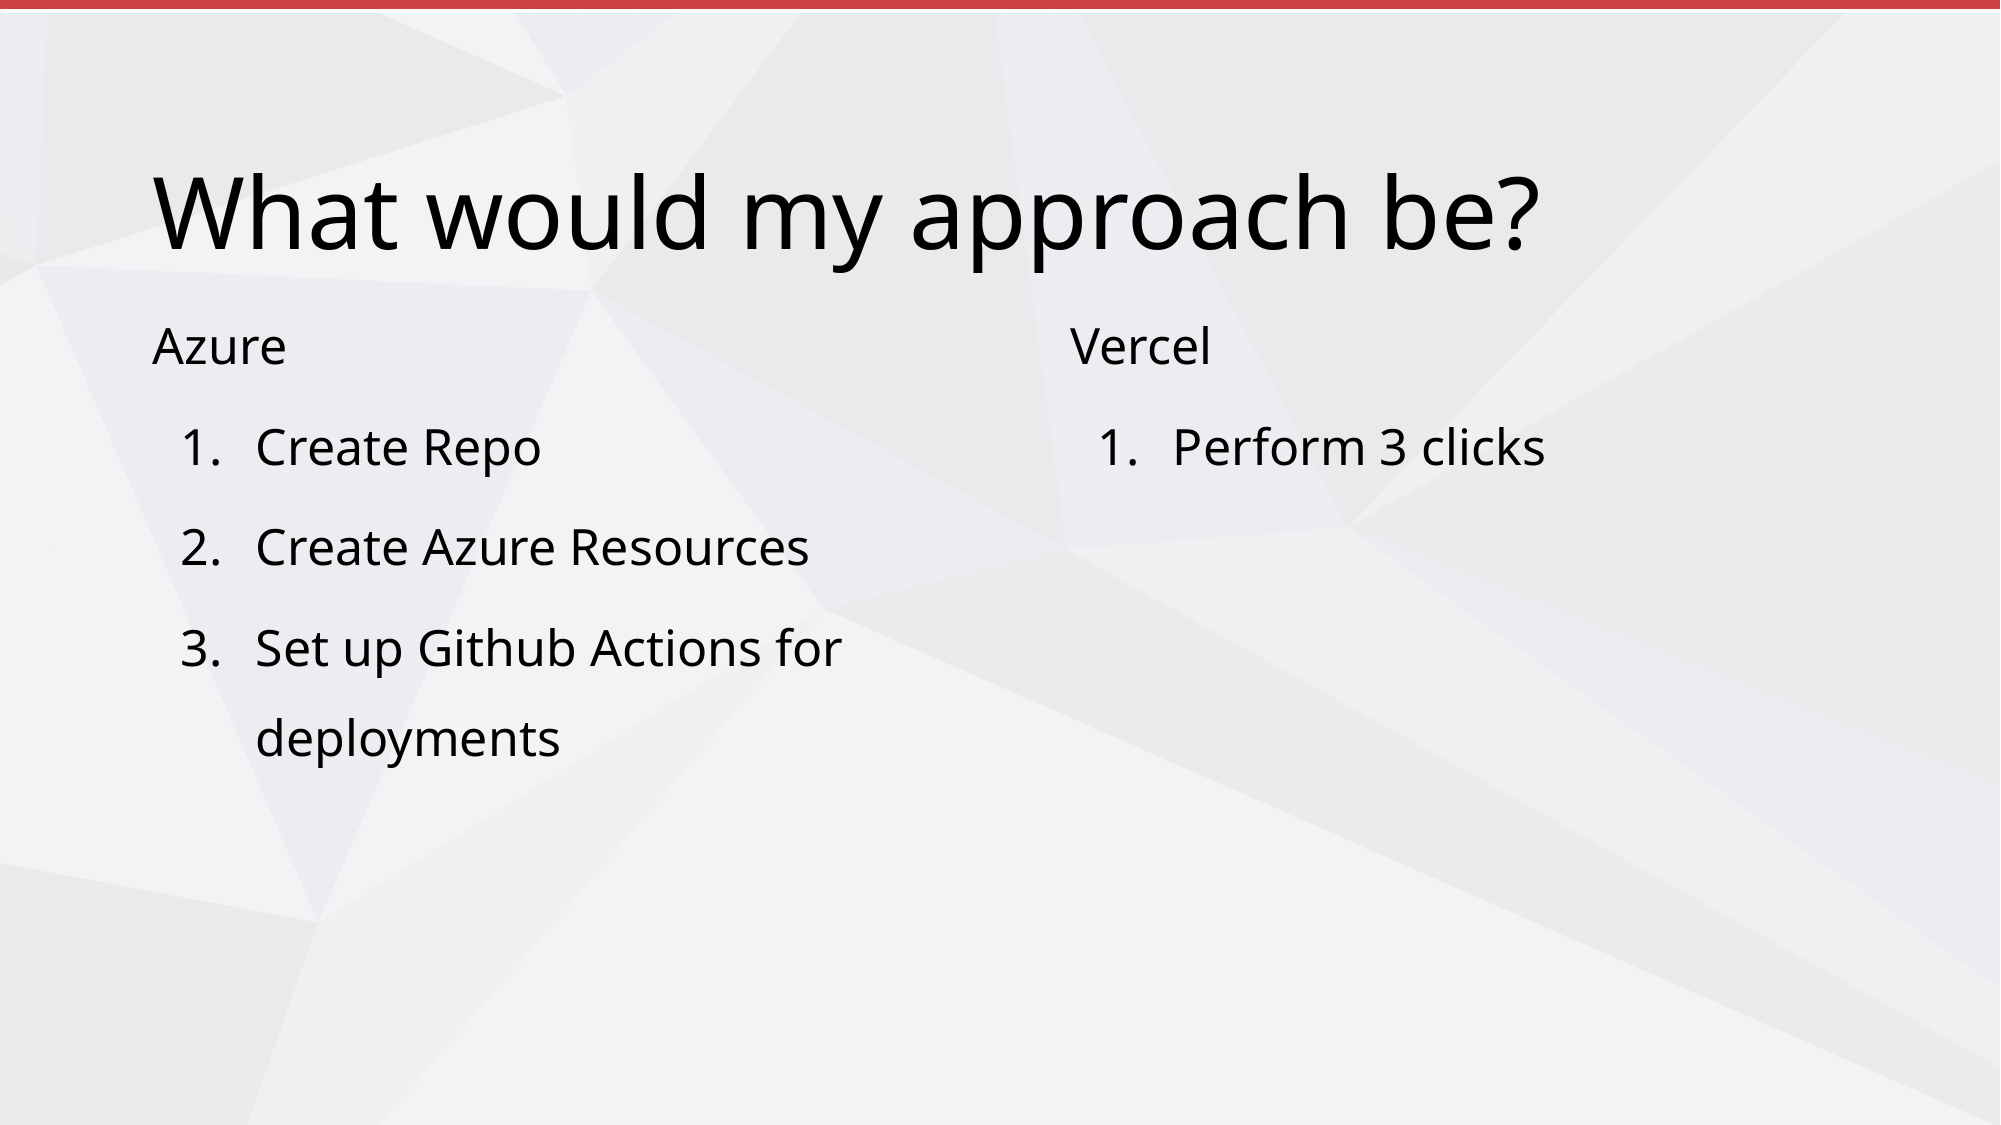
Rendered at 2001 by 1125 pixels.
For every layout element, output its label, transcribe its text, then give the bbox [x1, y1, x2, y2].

footer Join the Conversation #UG-Brisbane @JadeKapa [0, 13, 2000, 1125]
title What would my approach be? [123, 60, 1877, 278]
list Azure Create Repo Create Azure Resources Set up Github Actions for deployments [123, 278, 960, 1027]
list Vercel Perform 3 clicks [1040, 278, 1877, 1027]
